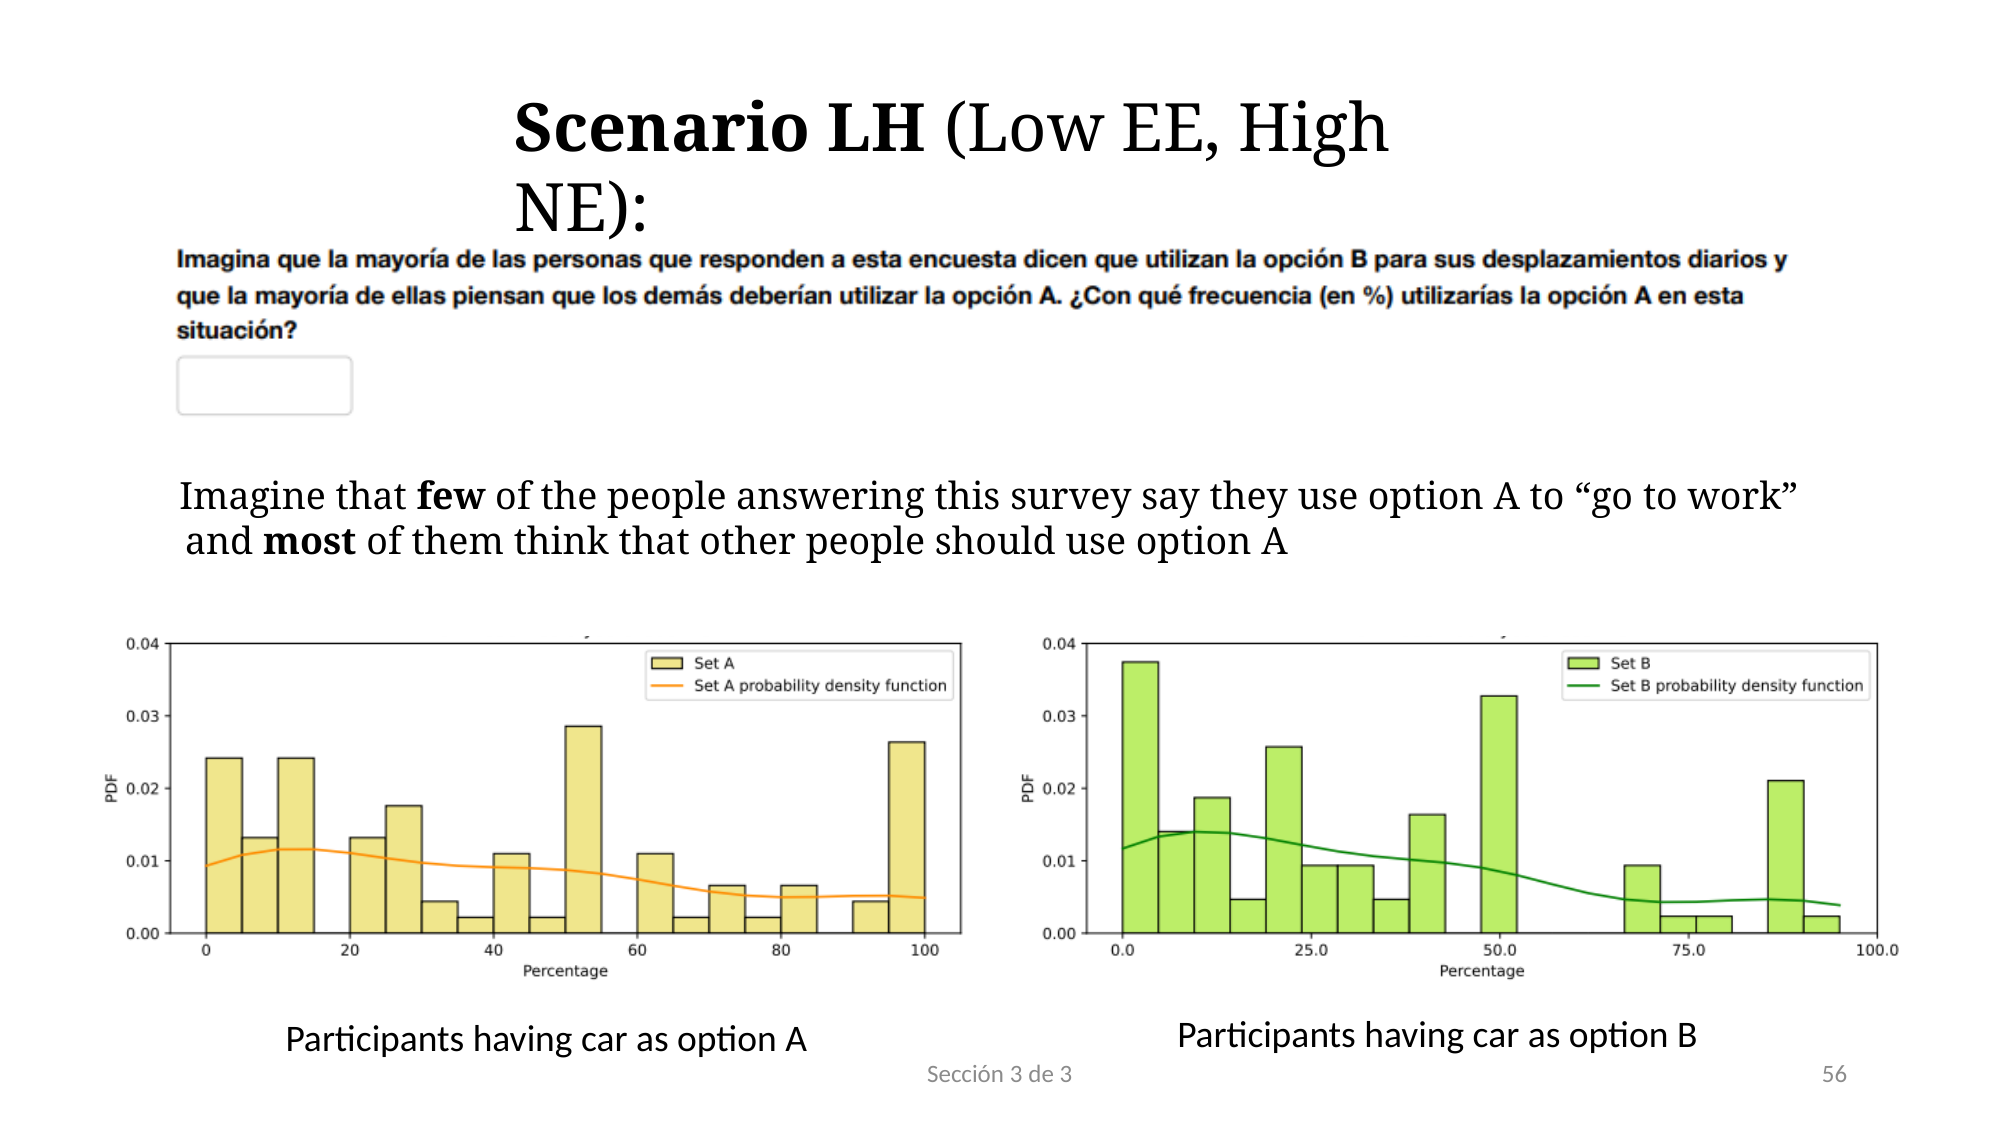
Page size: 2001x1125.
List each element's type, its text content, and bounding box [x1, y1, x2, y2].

text_box Imagine that few of the people answering this survey say they use option A to “go to work” and most of them think that other people should use option A [164, 464, 1863, 570]
text_box Participants having car as option A [270, 1007, 1271, 1067]
text_box Participants having car as option B [1162, 1002, 2000, 1062]
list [90, 636, 1910, 1007]
slide_number 56 [1412, 1062, 1863, 1103]
footer Sección 3 de 3 [662, 1062, 1338, 1103]
text_box Scenario LH (Low EE, High NE): [500, 77, 1500, 239]
picture [160, 239, 1840, 429]
